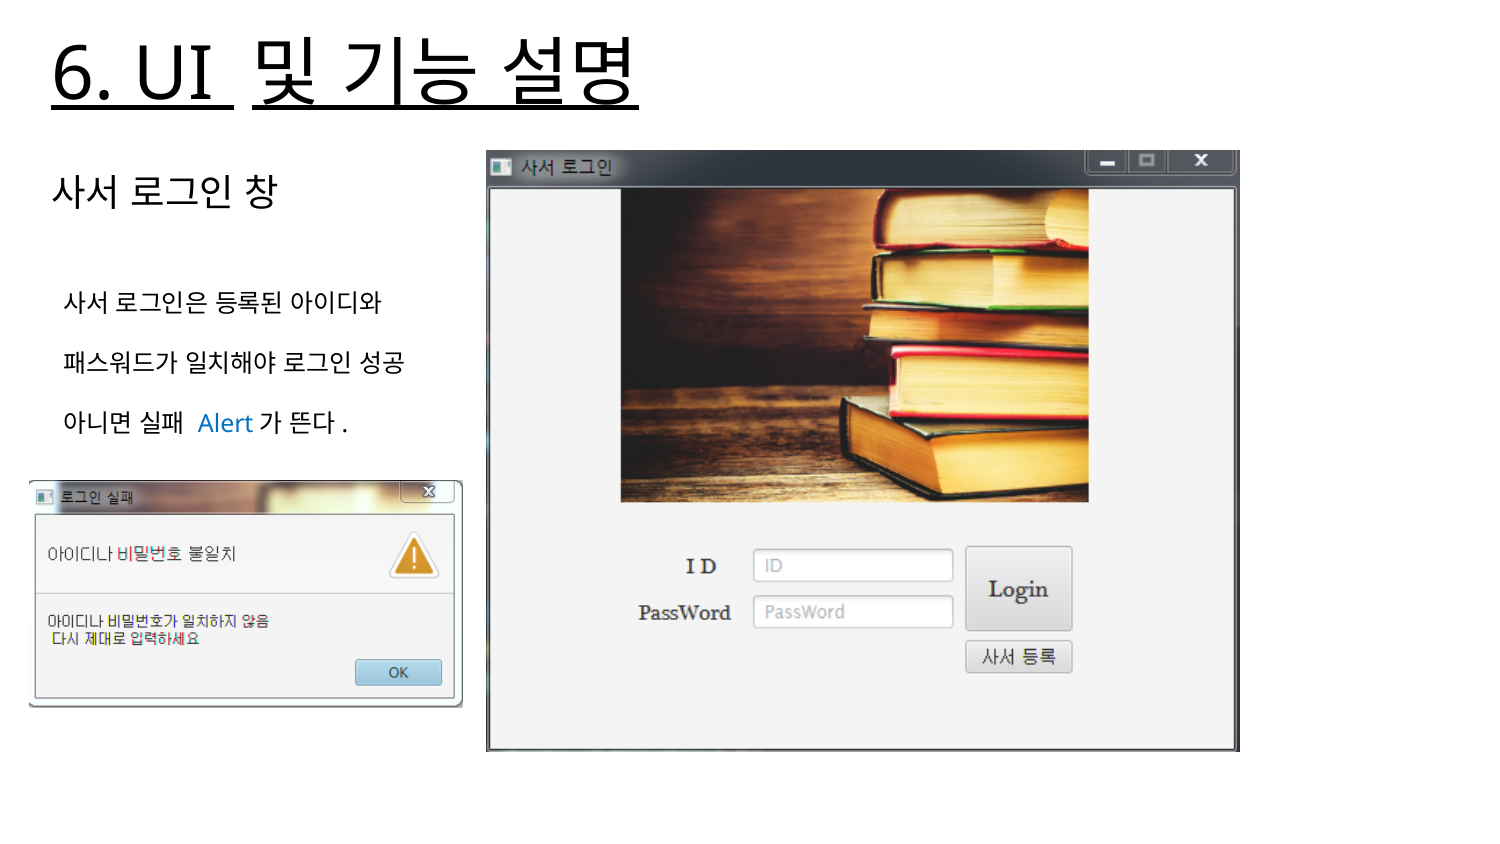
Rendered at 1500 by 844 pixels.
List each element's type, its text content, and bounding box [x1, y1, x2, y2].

text_box 6. UI 및 기능 설명 [36, 16, 994, 122]
text_box 사서 로그인은 등록된 아이디와 패스워드가 일치해야 로그인 성공 아니면 실패 Alert가 뜬다. [48, 280, 422, 445]
picture [29, 480, 463, 709]
text_box 사서 로그인 창 [36, 161, 392, 222]
picture [486, 149, 1240, 753]
